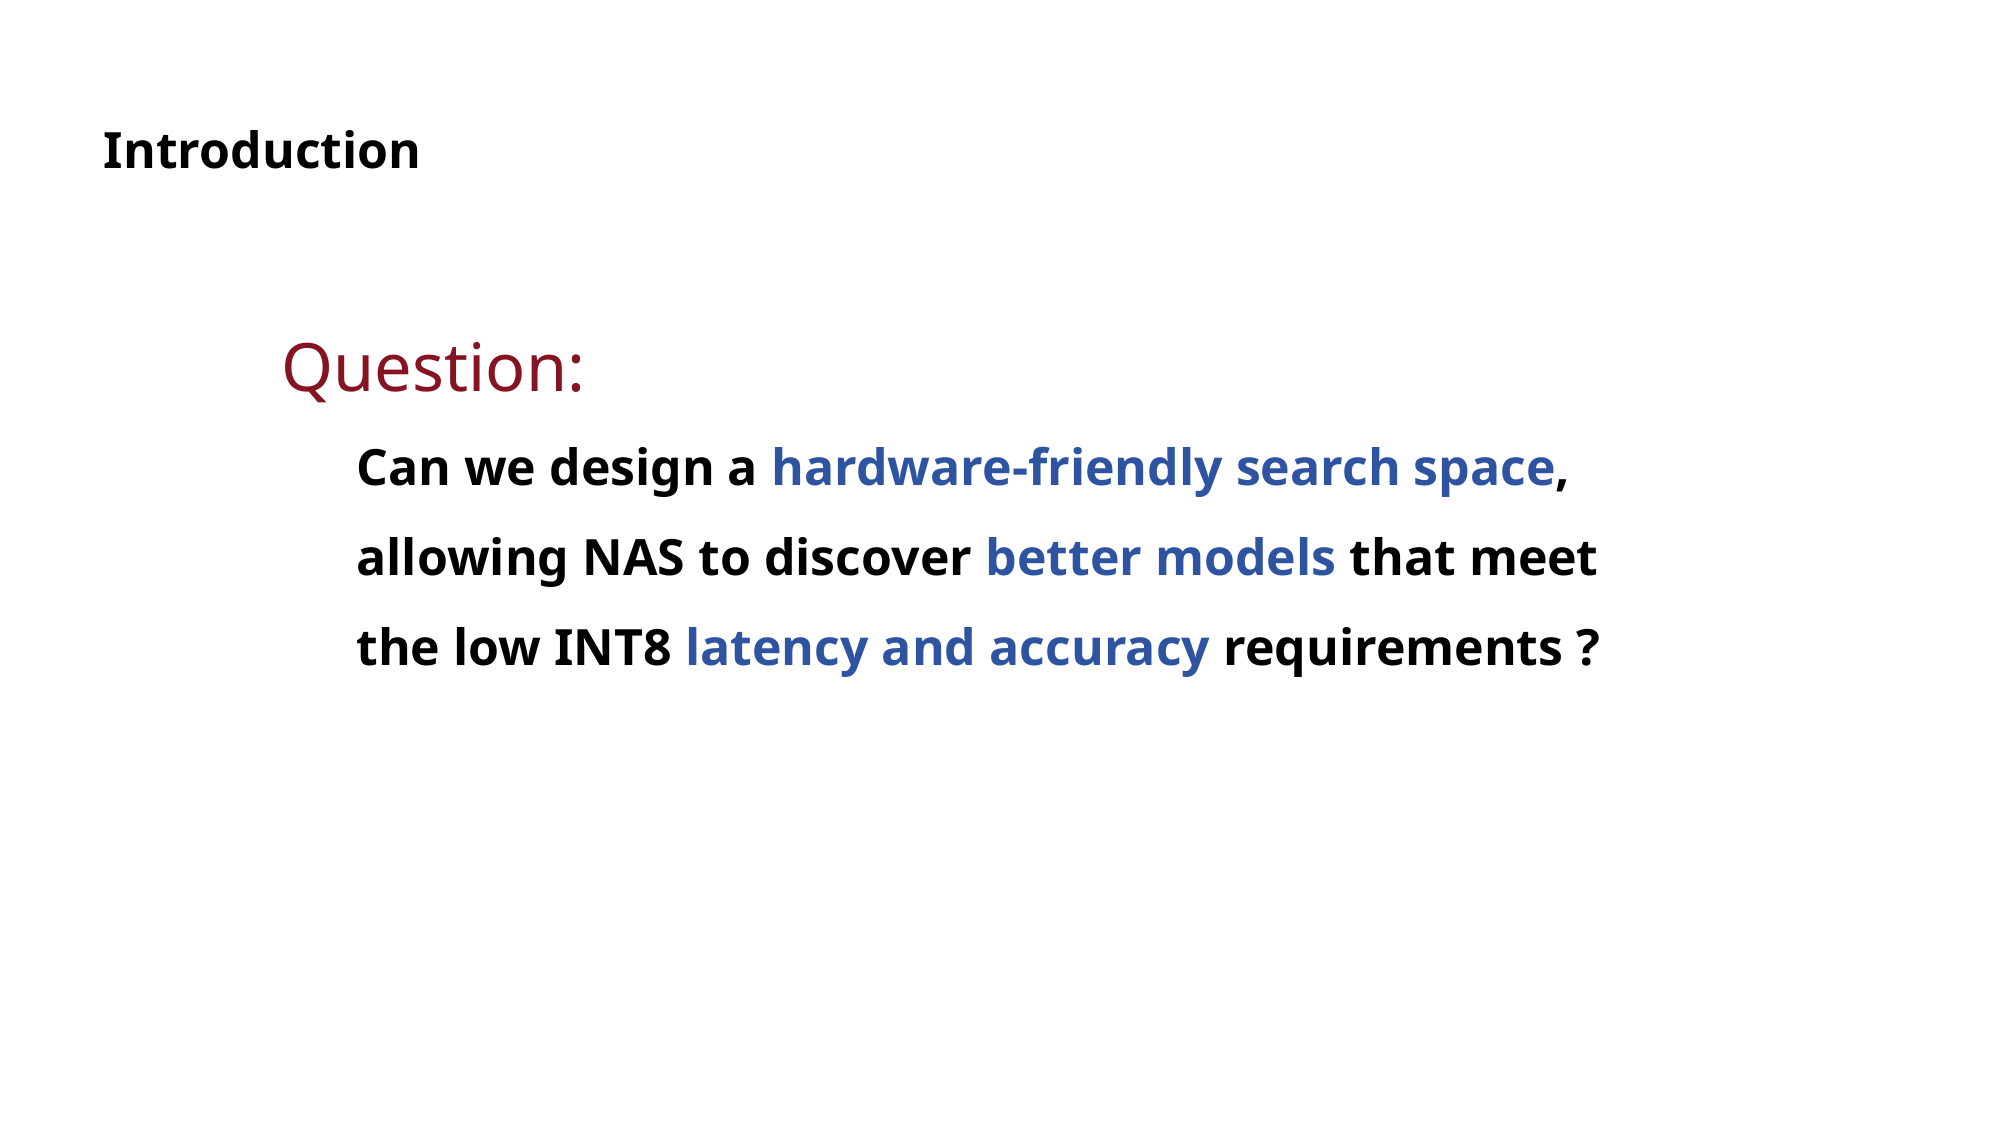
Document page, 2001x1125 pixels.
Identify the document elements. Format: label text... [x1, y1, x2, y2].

text_box Question: Can we design a hardware-friendly search space, allowing NAS to discover better models that meet the low INT8 latency and accuracy requirements ? [266, 277, 1698, 683]
text_box Introduction [89, 110, 756, 186]
